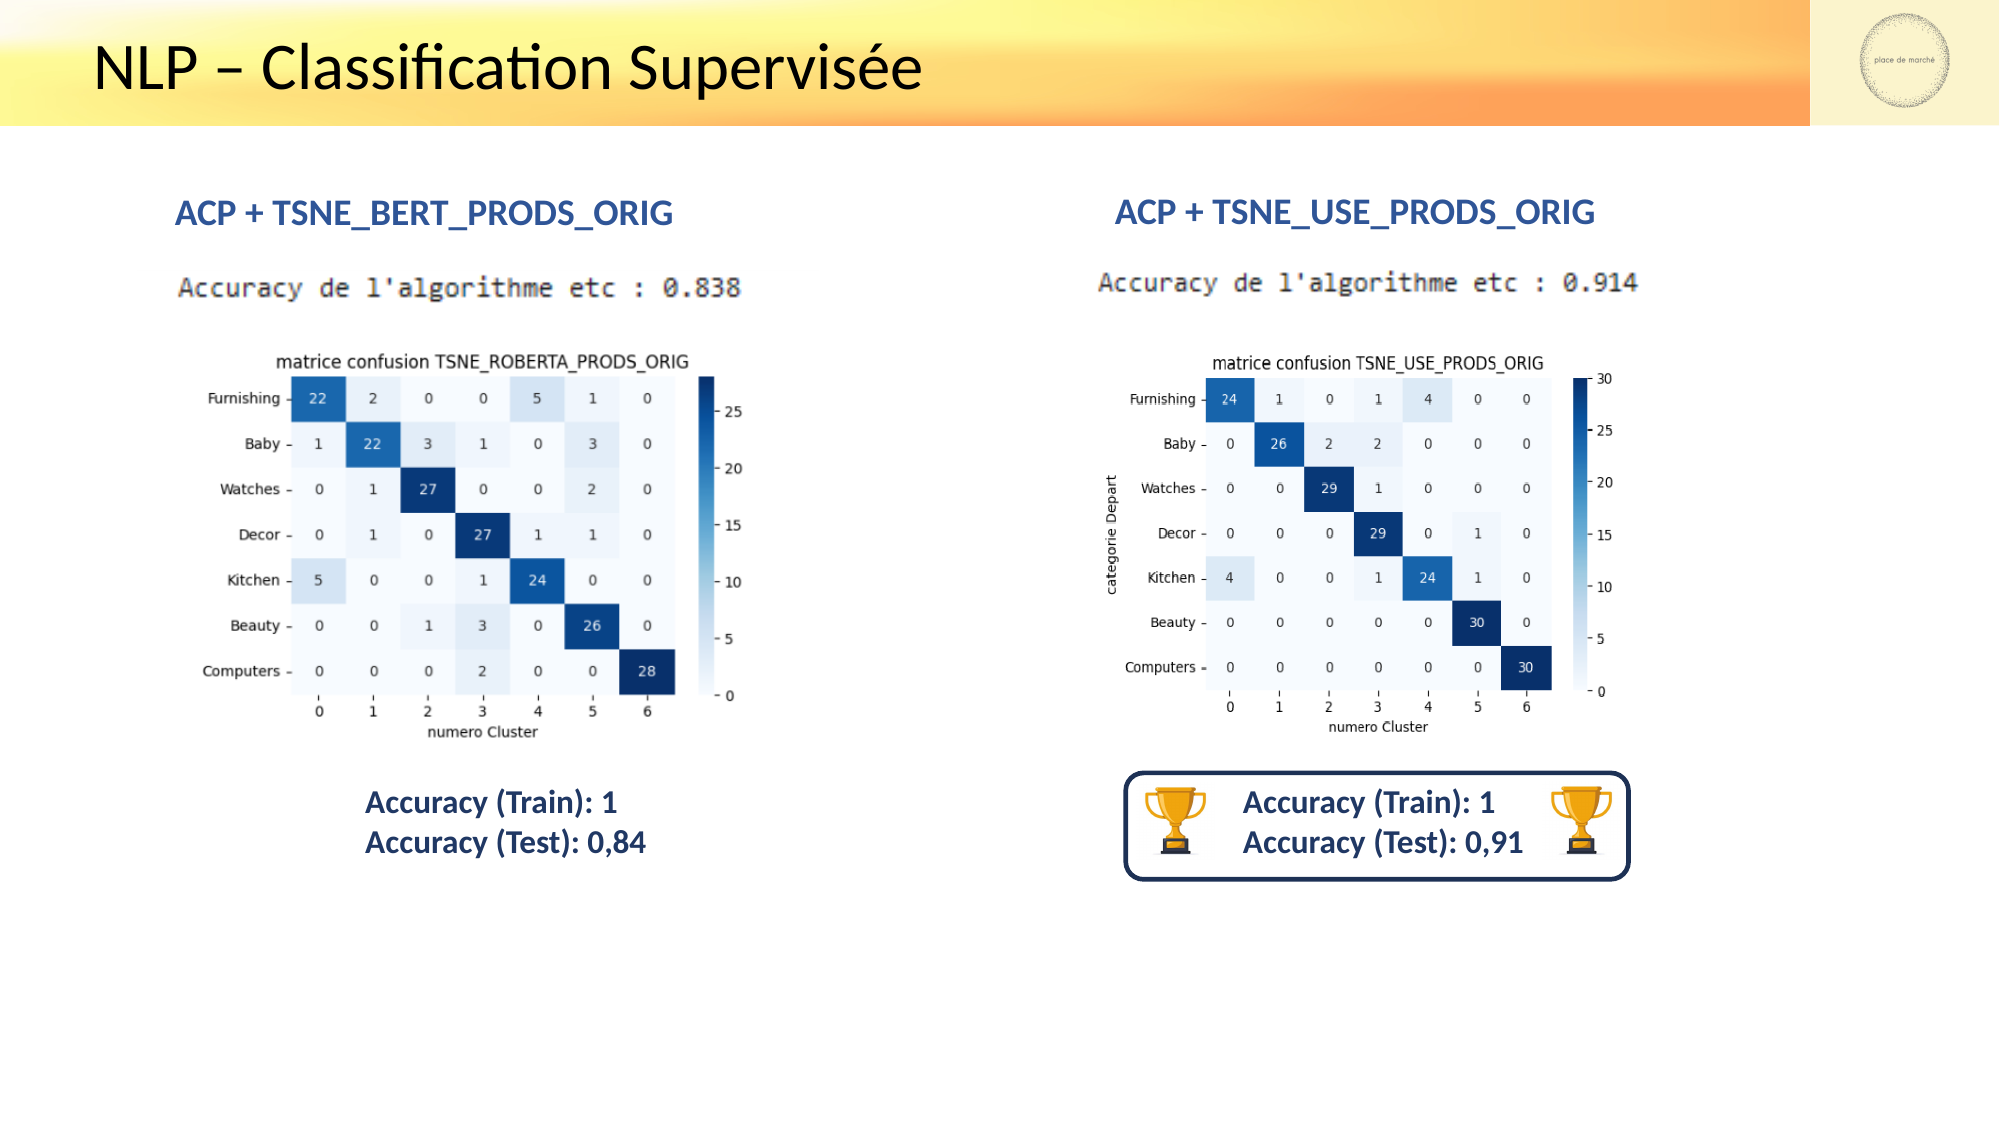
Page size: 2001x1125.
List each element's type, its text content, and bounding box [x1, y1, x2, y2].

picture [0, 0, 2000, 126]
picture [1091, 351, 1629, 749]
picture [137, 269, 819, 331]
text_box Accuracy (Train): 1 Accuracy (Test): 0,84 [350, 772, 717, 868]
text_box ACP + TSNE_USE_PRODS_ORIG [1100, 179, 1621, 240]
picture [1070, 269, 1670, 320]
picture [1136, 781, 1215, 860]
text_box ACP + TSNE_BERT_PRODS_ORIG [160, 180, 694, 241]
text_box [1124, 771, 1630, 881]
picture [1542, 781, 1621, 860]
picture [197, 349, 759, 754]
text_box Accuracy (Train): 1 Accuracy (Test): 0,91 [1228, 772, 1595, 868]
